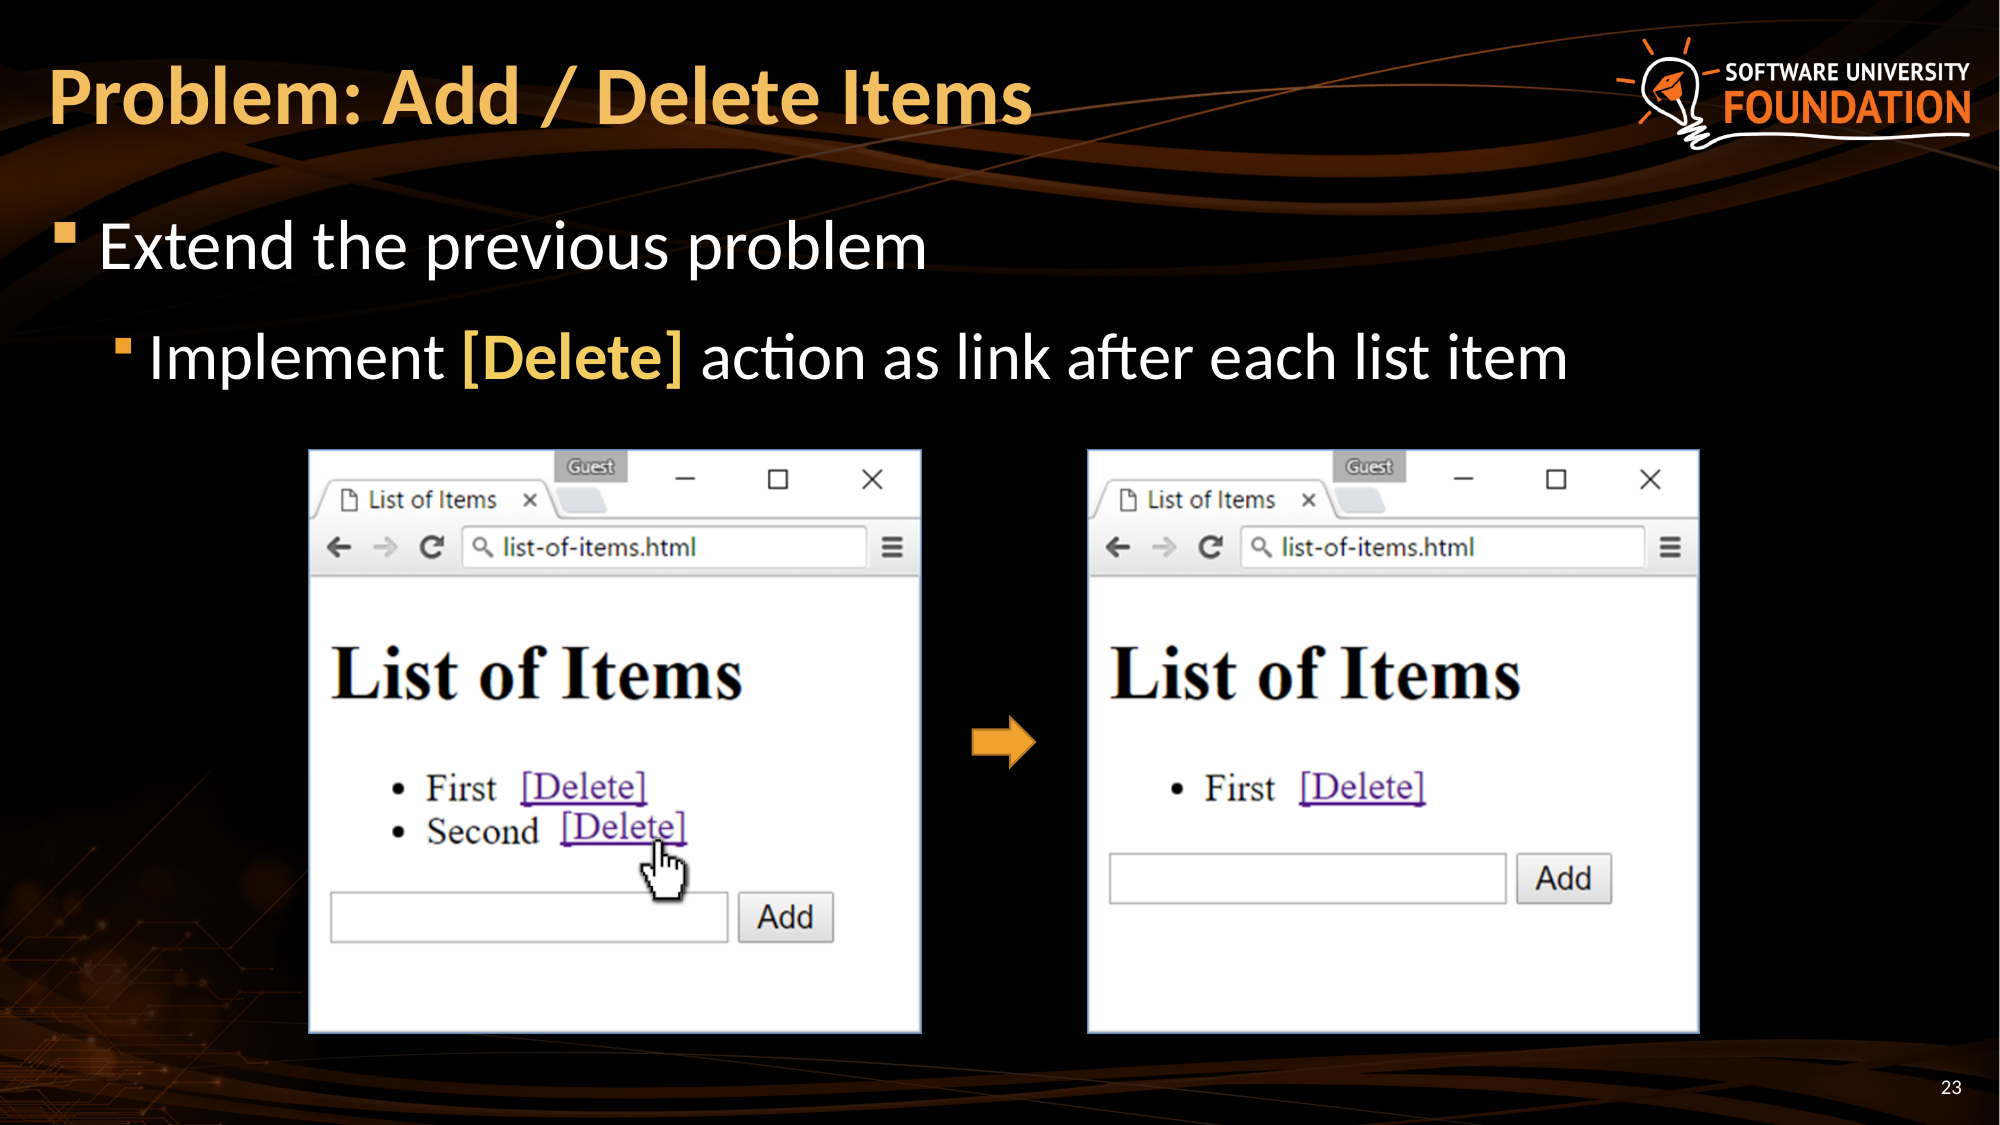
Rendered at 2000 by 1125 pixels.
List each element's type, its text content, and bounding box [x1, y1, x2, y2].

list Extend the previous problem Implement [Delete] action as link after each list item [31, 188, 1800, 1103]
picture [0, 0, 2000, 1125]
title Problem: Add / Delete Items [30, 6, 1602, 189]
slide_number 23 [1897, 1070, 1968, 1103]
text_box [971, 714, 1037, 770]
